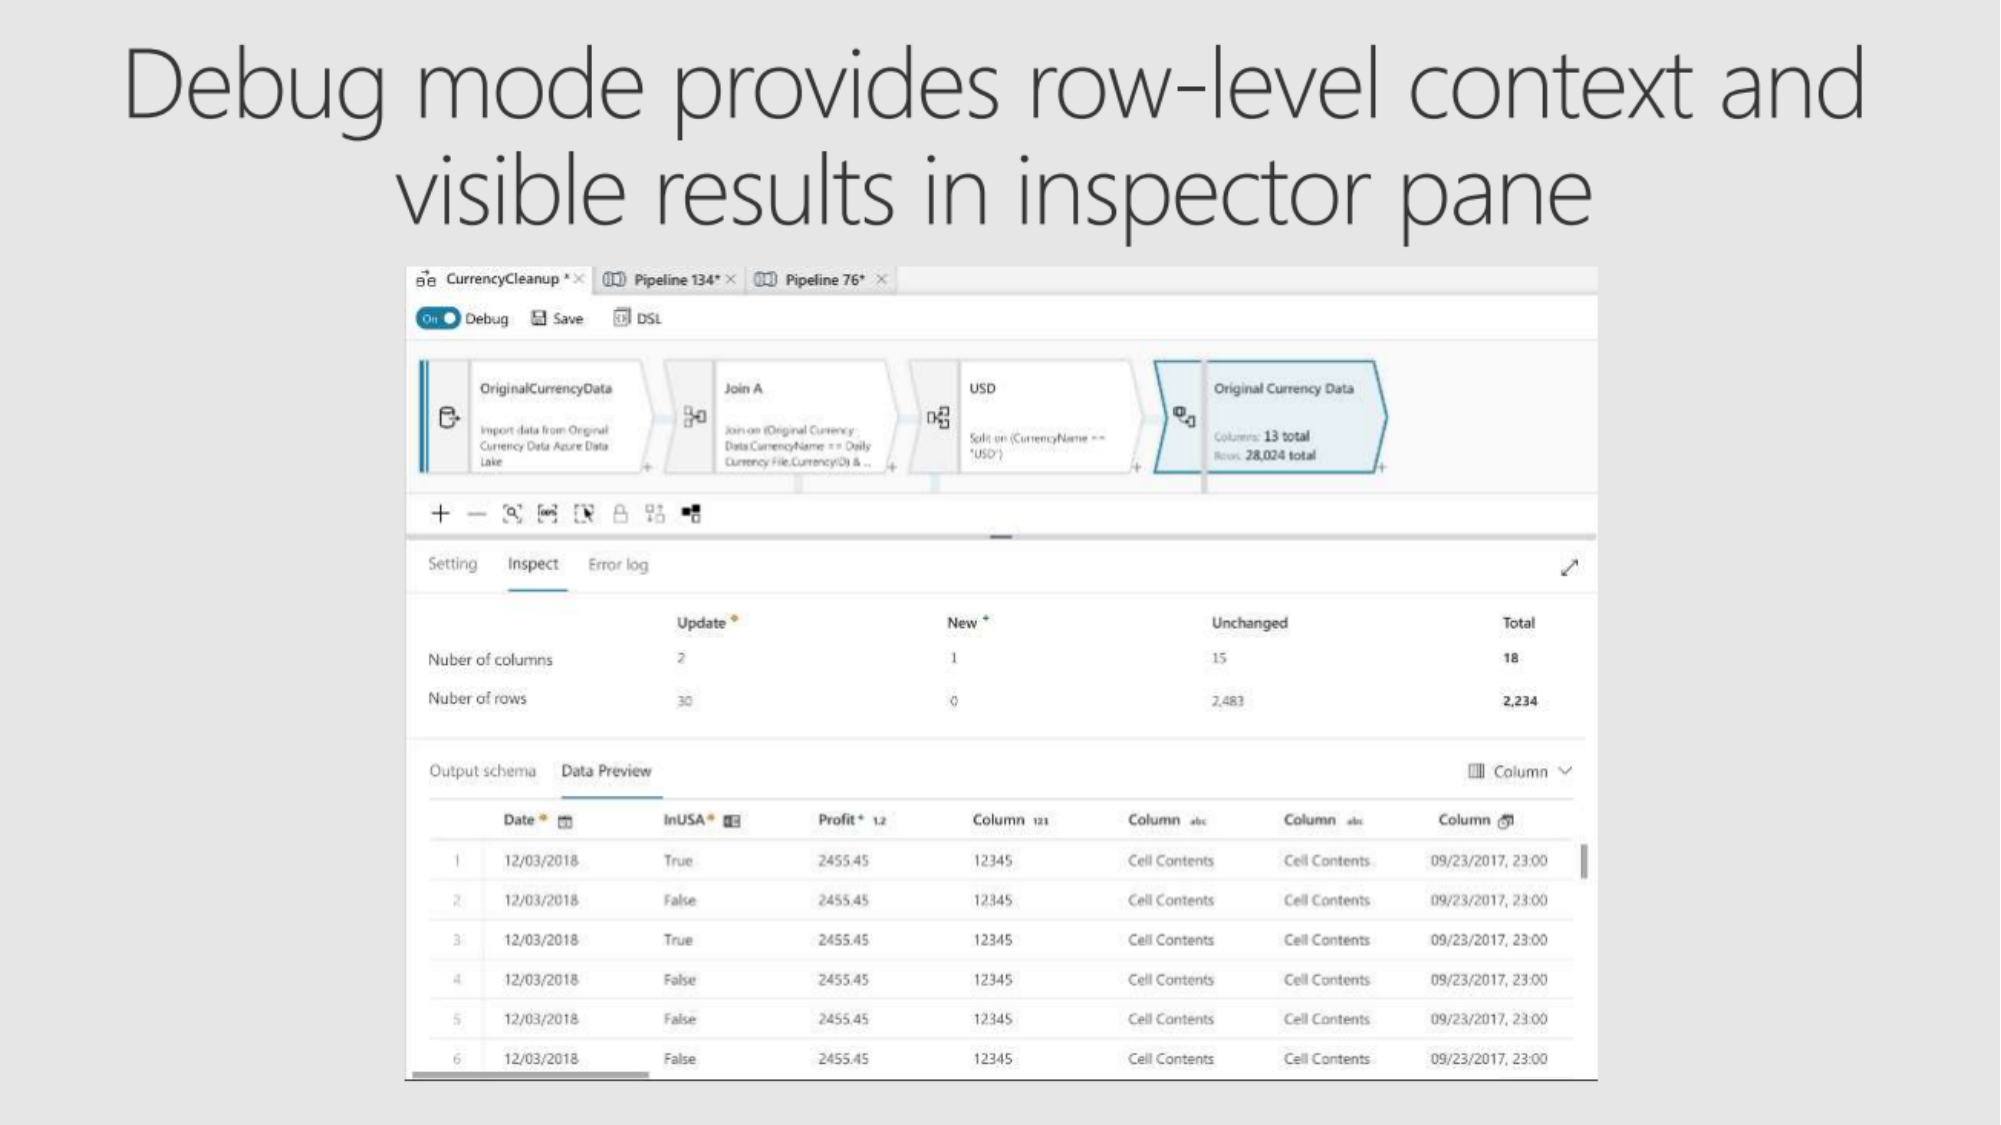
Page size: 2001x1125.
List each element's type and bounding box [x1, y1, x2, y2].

list [0, 0, 2000, 1125]
